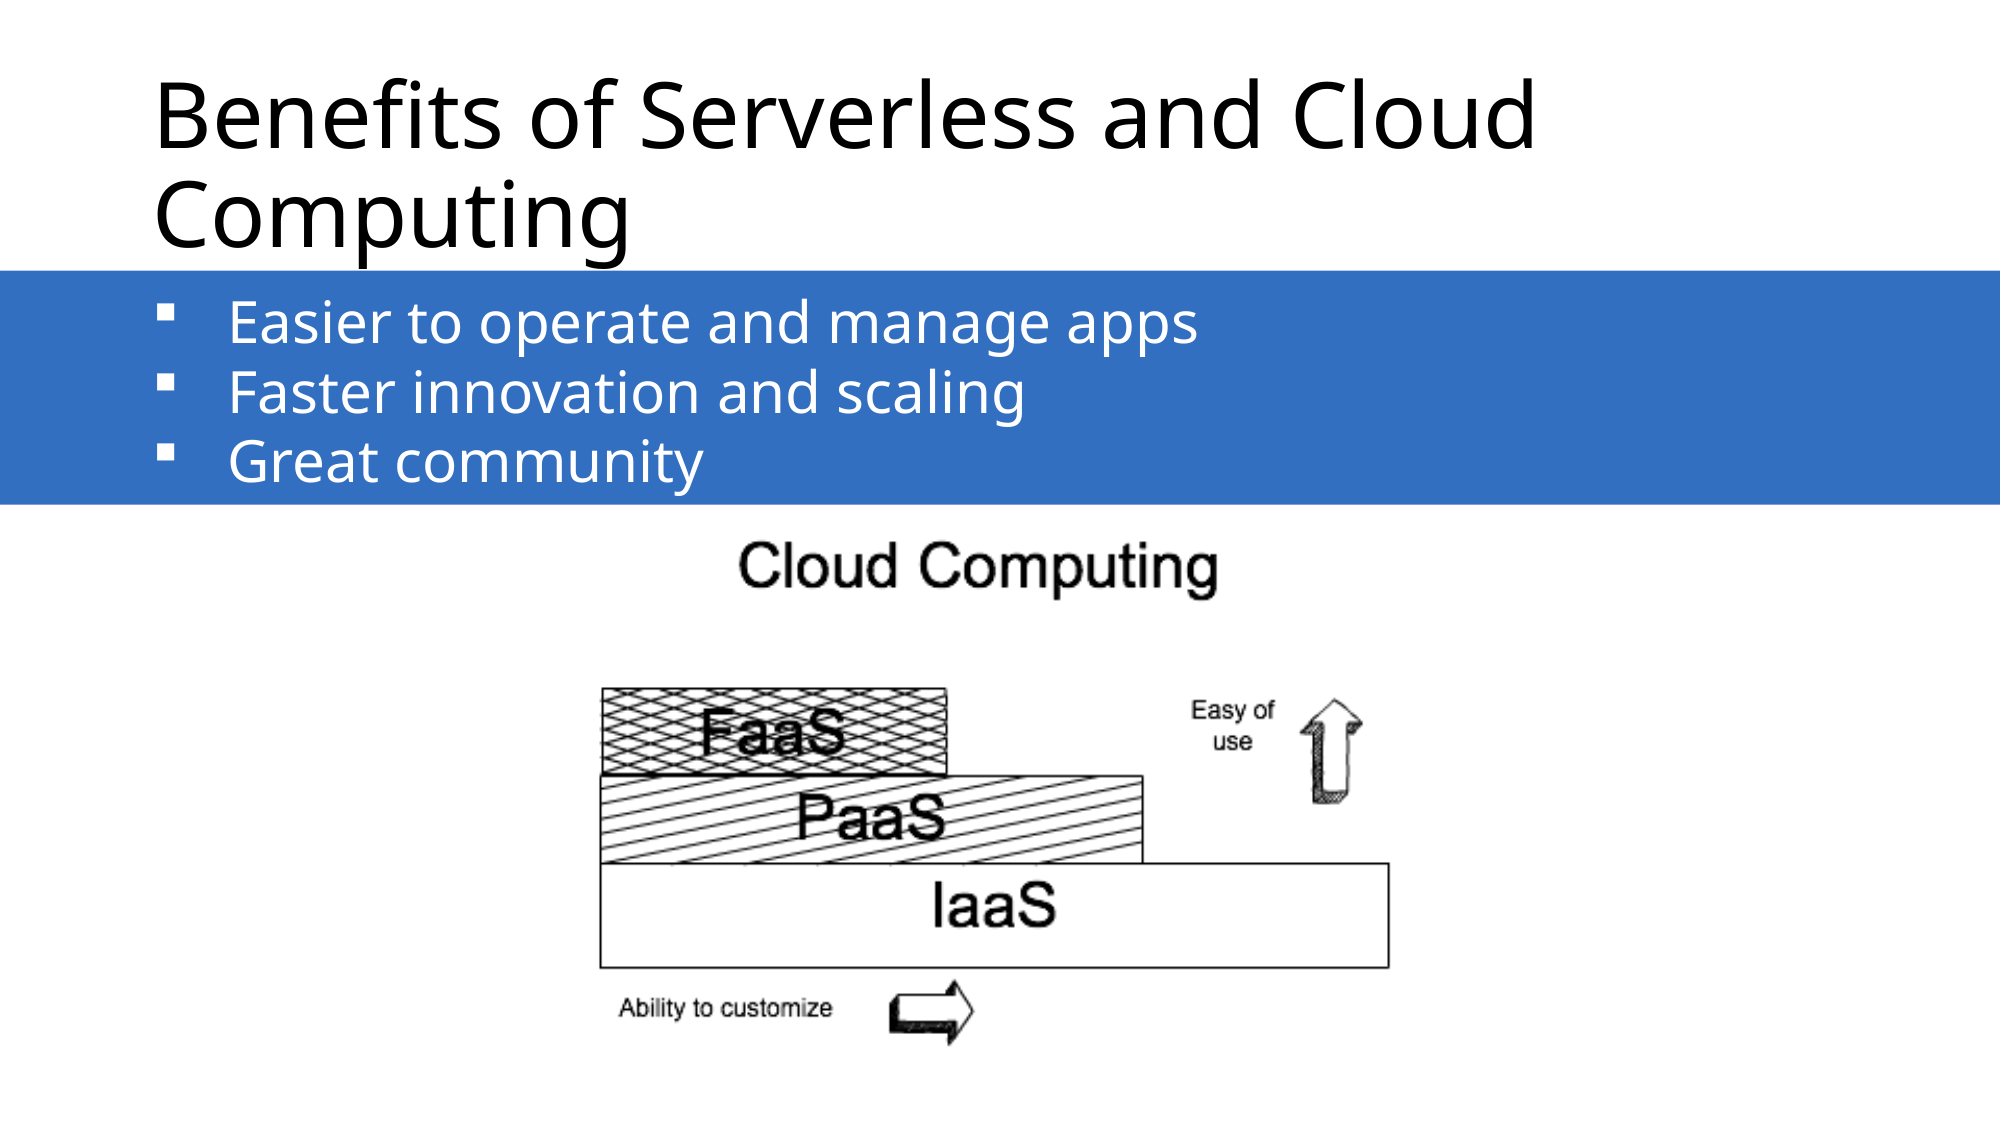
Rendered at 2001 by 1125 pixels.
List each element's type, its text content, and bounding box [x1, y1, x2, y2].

title Benefits of Serverless and Cloud Computing [137, 59, 1863, 270]
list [550, 511, 1409, 1111]
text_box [0, 270, 2000, 505]
